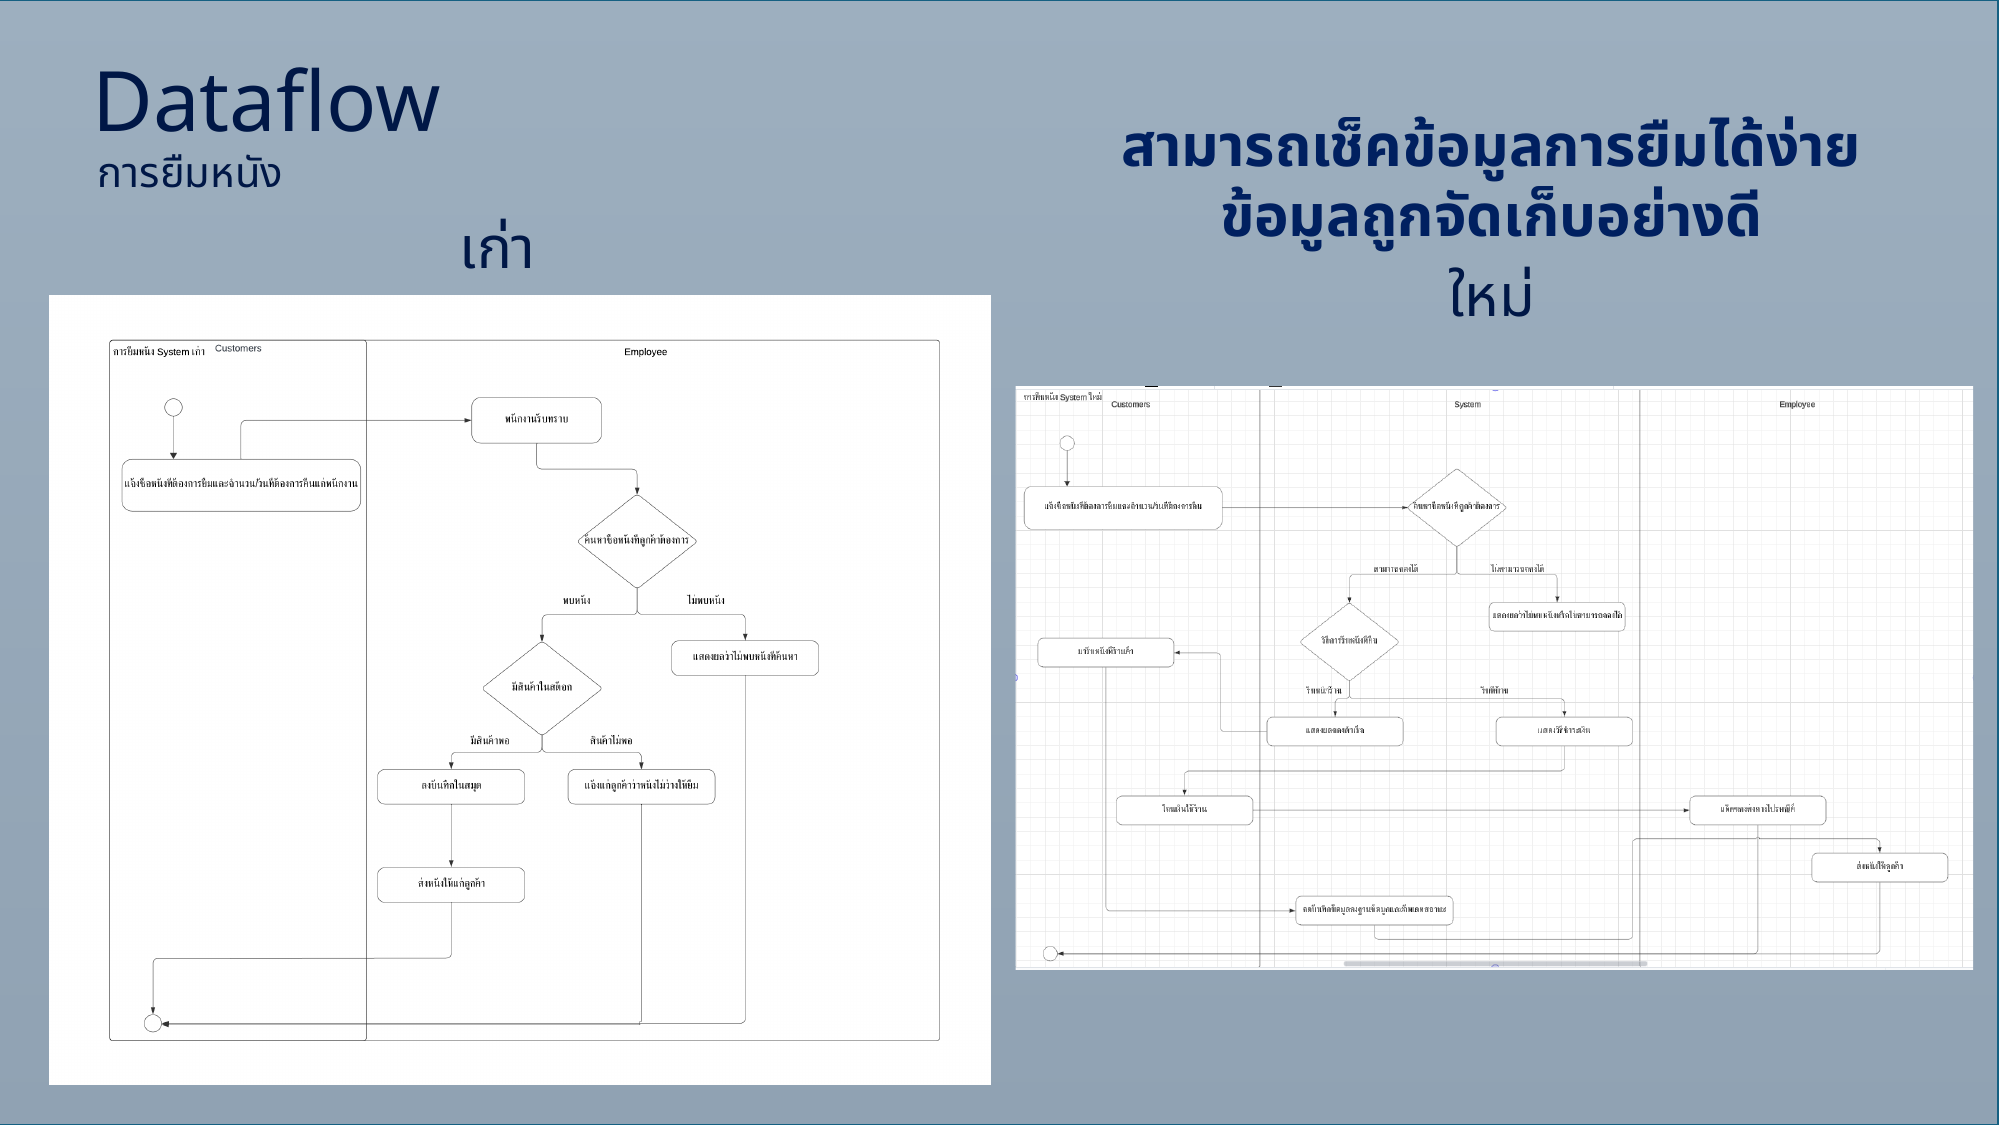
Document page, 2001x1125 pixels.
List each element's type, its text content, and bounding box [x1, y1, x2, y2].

text_box เก่า [445, 203, 551, 294]
text_box สามารถเช็คข้อมูลการยืมได้ง่าย ข้อมูลถูกจัดเก็บอย่างดี [1106, 101, 1877, 256]
text_box ใหม่ [1433, 256, 1550, 386]
text_box Dataflow [77, 40, 456, 256]
text_box [0, 0, 1999, 1125]
text_box การยืมหนัง [83, 138, 298, 294]
picture [1015, 386, 1974, 971]
picture [48, 294, 991, 1085]
